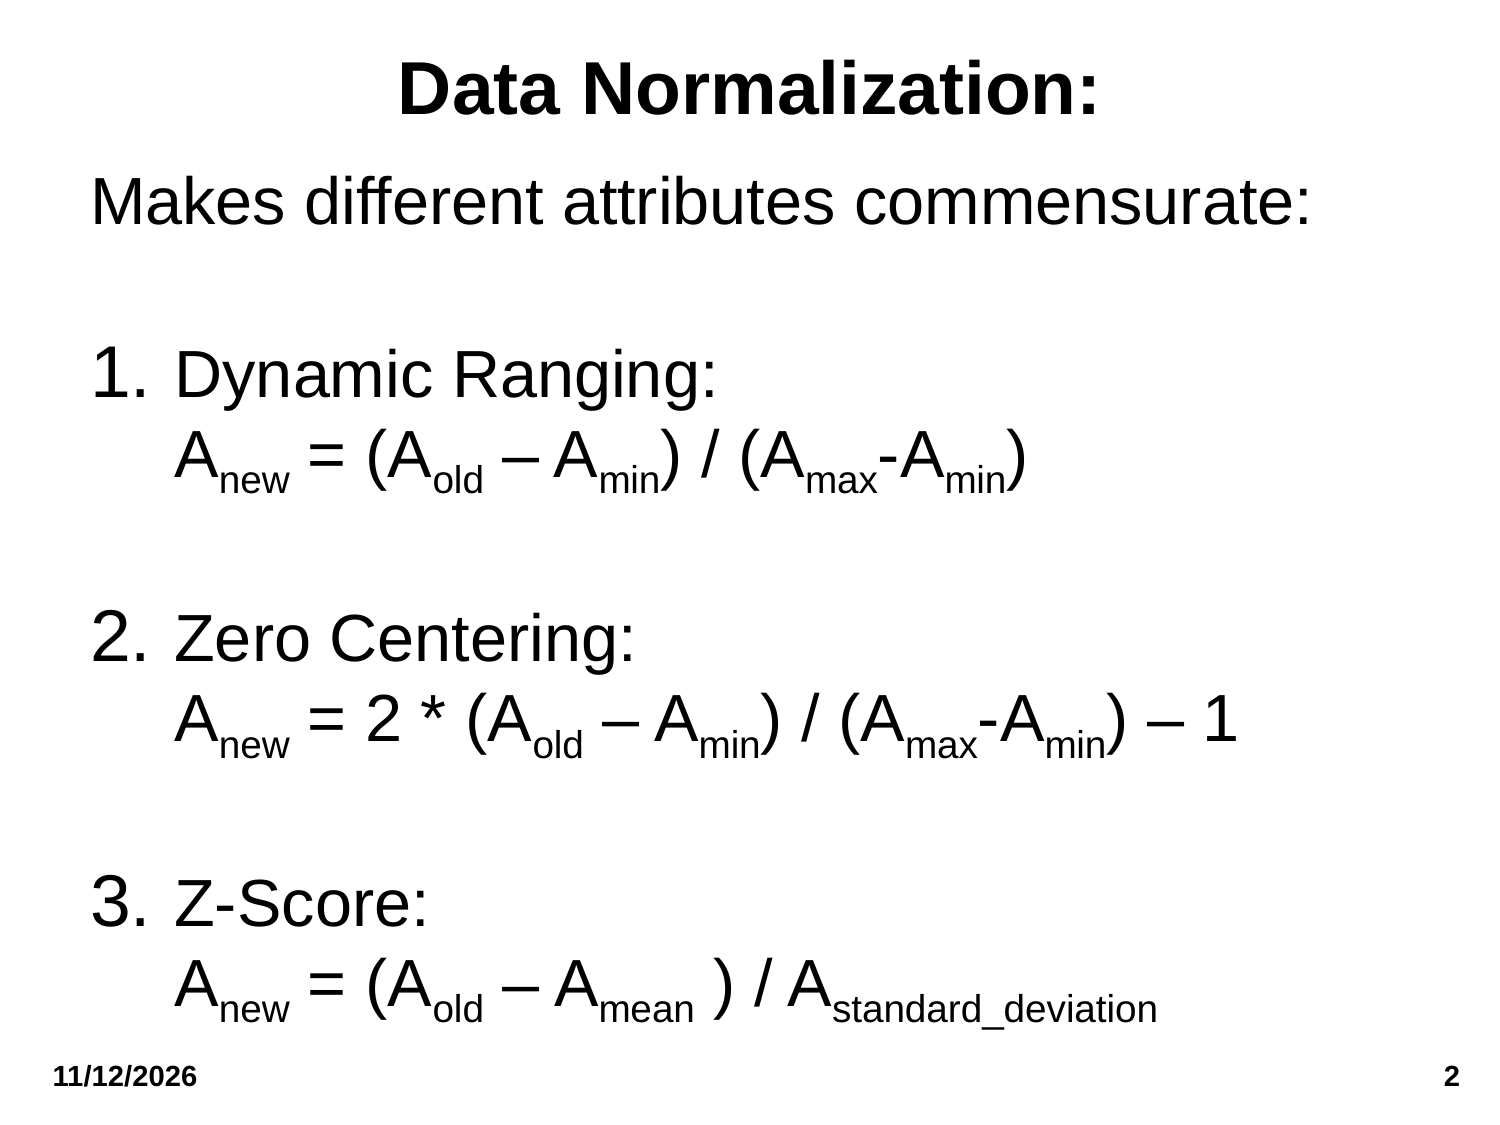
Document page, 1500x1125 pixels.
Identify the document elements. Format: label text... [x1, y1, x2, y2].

list Makes different attributes commensurate: Dynamic Ranging: Anew = (Aold – Amin) / (Amax-Amin) Zero Centering: Anew = 2 * (Aold – Amin) / (Amax-Amin) – 1 Z-Score: Anew = (Aold – Amean ) / Astandard_deviation [75, 149, 1425, 1075]
title Data Normalization: [75, 45, 1425, 125]
slide_number 2 [1074, 1049, 1476, 1103]
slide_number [37, 1049, 426, 1103]
